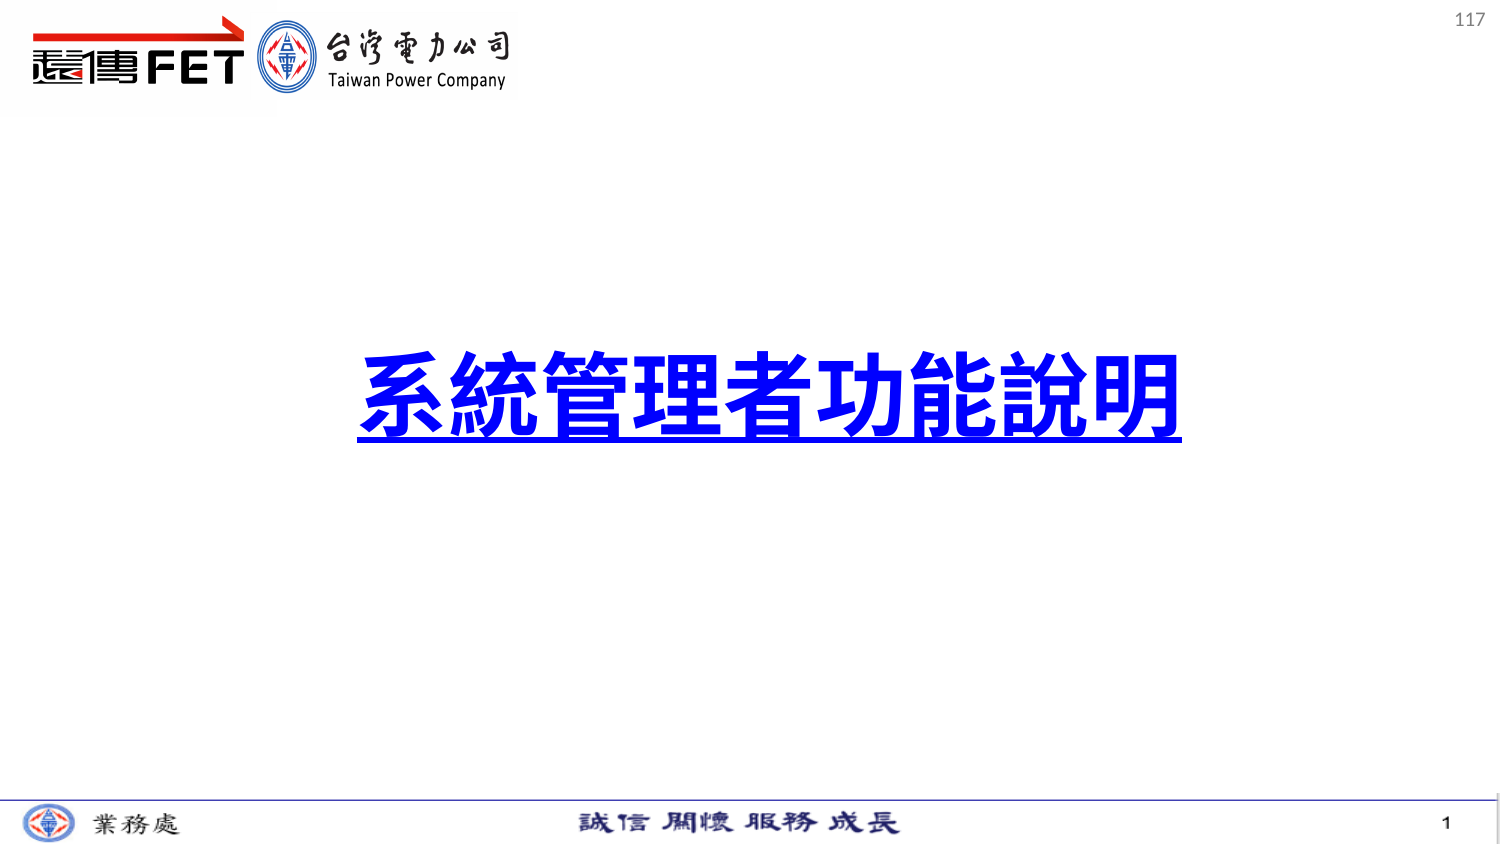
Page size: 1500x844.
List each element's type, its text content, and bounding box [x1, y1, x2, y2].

text_box 系統管理者功能說明 [293, 330, 1246, 463]
picture [0, 0, 519, 117]
picture [0, 793, 1500, 844]
